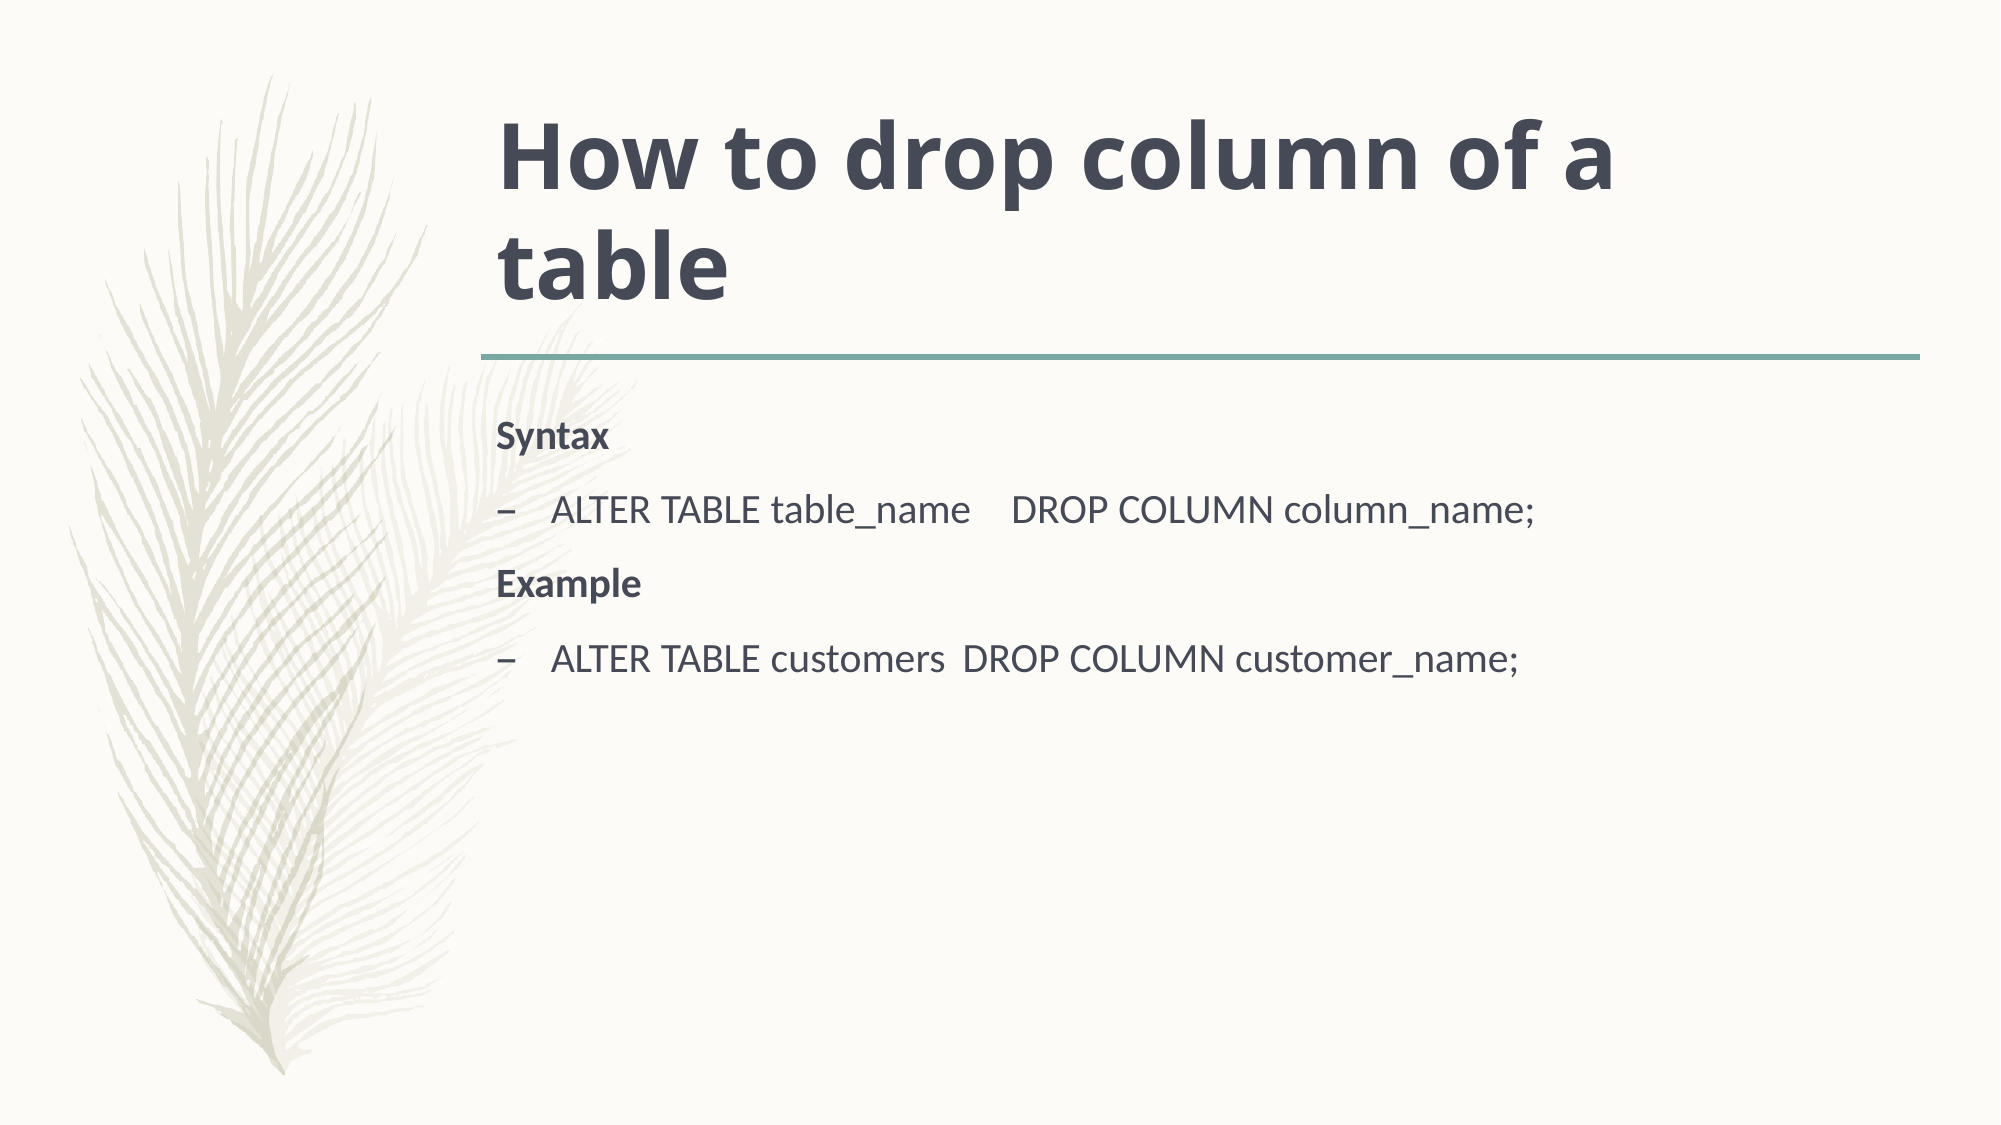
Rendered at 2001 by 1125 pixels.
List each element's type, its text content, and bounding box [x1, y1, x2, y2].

picture [69, 70, 638, 1076]
title How to drop column of a table [494, 96, 1768, 319]
text_box DROP COLUMN column_name; [1009, 479, 1539, 532]
text_box – ALTER TABLE customers DROP COLUMN customer_name; [494, 628, 1526, 681]
text_box Syntax – ALTER TABLE table_name Example [494, 381, 976, 607]
